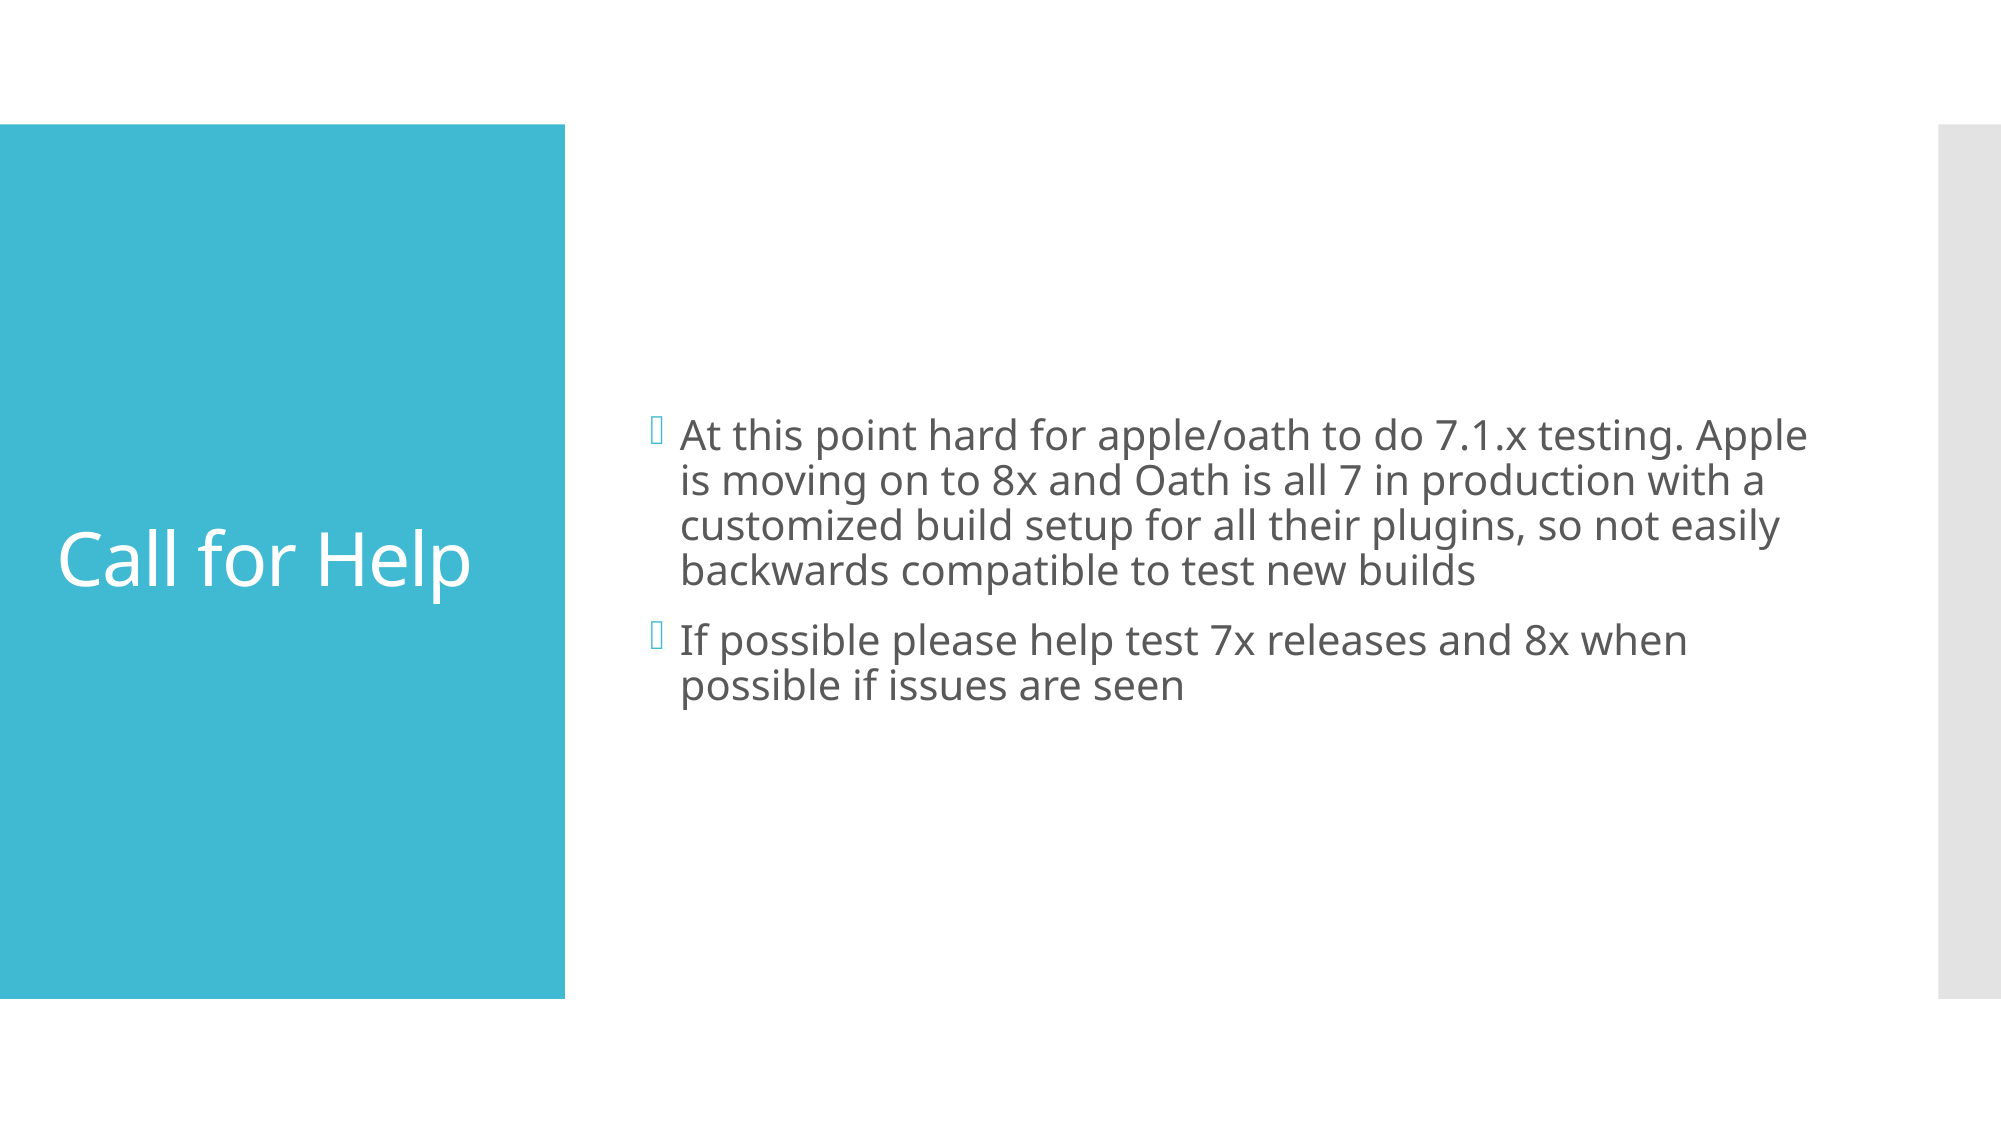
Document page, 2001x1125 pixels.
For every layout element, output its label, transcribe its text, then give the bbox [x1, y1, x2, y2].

title Call for Help [41, 184, 525, 940]
list At this point hard for apple/oath to do 7.1.x testing. Apple is moving on to 8x and Oath is all 7 in production with a customized build setup for all their plugins, so not easily backwards compatible to test new builds If possible please help test 7x releases and 8x when possible if issues are seen [634, 141, 1835, 982]
